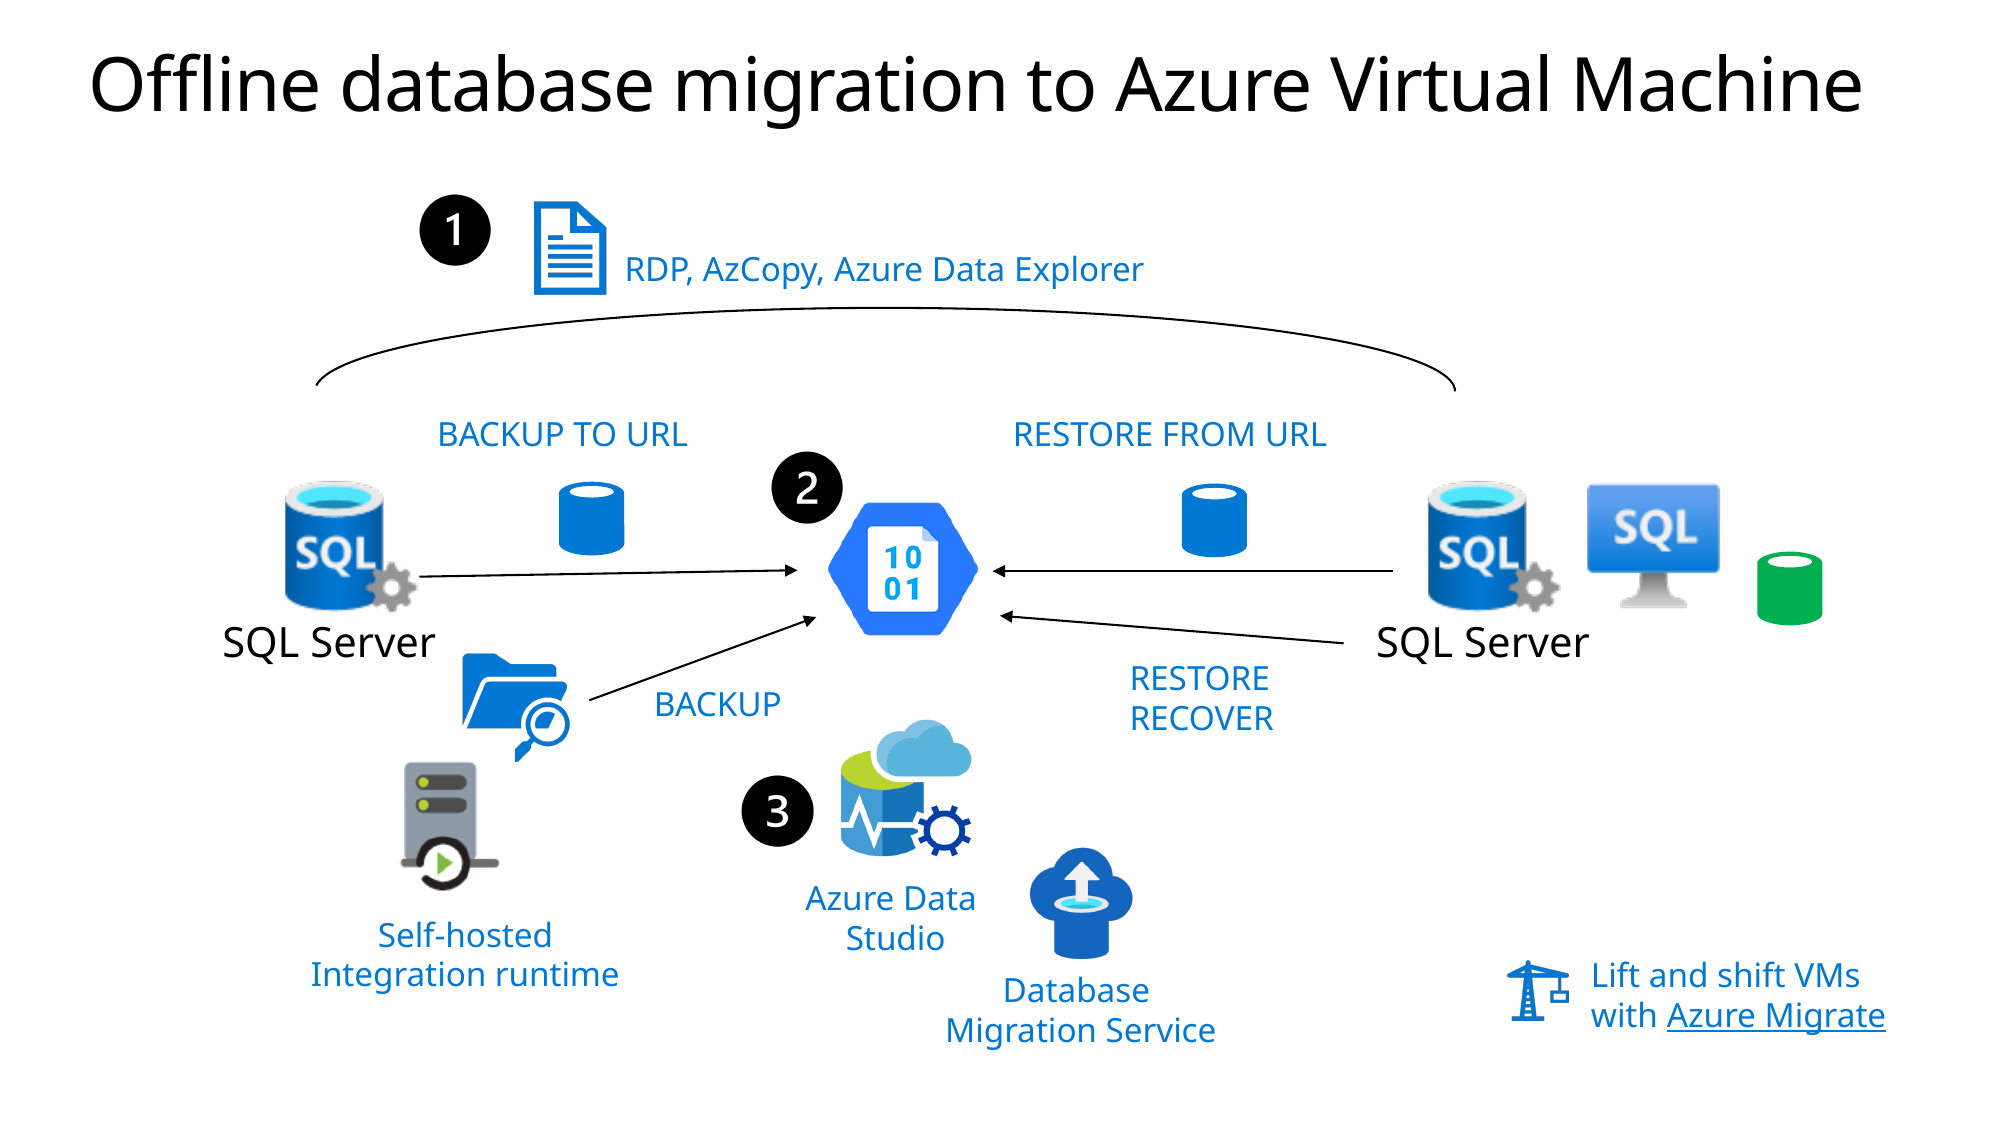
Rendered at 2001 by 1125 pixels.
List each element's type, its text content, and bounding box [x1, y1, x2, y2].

text_box RDP, AzCopy, Azure Data Explorer [627, 248, 1146, 289]
text_box Self-hosted Integration runtime [310, 913, 630, 994]
text_box [558, 480, 626, 557]
picture [835, 715, 1187, 959]
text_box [419, 569, 798, 577]
picture [1584, 476, 1724, 616]
text_box SQL Server [1376, 615, 1591, 666]
picture [1424, 478, 1563, 616]
text_box [1181, 482, 1248, 559]
text_box RESTORE RECOVER [1129, 657, 1274, 737]
text_box BACKUP TO URL [437, 412, 689, 453]
text_box [315, 307, 1456, 392]
picture [281, 478, 420, 616]
text_box Lift and shift VMs with Azure Migrate [1590, 954, 1887, 1040]
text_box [999, 615, 1344, 644]
picture [410, 184, 500, 275]
text_box BACKUP [653, 701, 782, 724]
text_box SQL Server [222, 615, 437, 666]
text_box RESTORE FROM URL [1012, 412, 1328, 453]
picture [1501, 953, 1575, 1027]
text_box [1756, 550, 1824, 627]
picture [762, 442, 985, 651]
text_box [588, 616, 817, 701]
picture [374, 625, 590, 898]
picture [732, 766, 823, 857]
picture [513, 191, 627, 304]
text_box Azure Data Studio [805, 877, 975, 958]
title Offline database migration to Azure Virtual Machine [88, 36, 1897, 128]
text_box Database Migration Service [945, 969, 1217, 1050]
